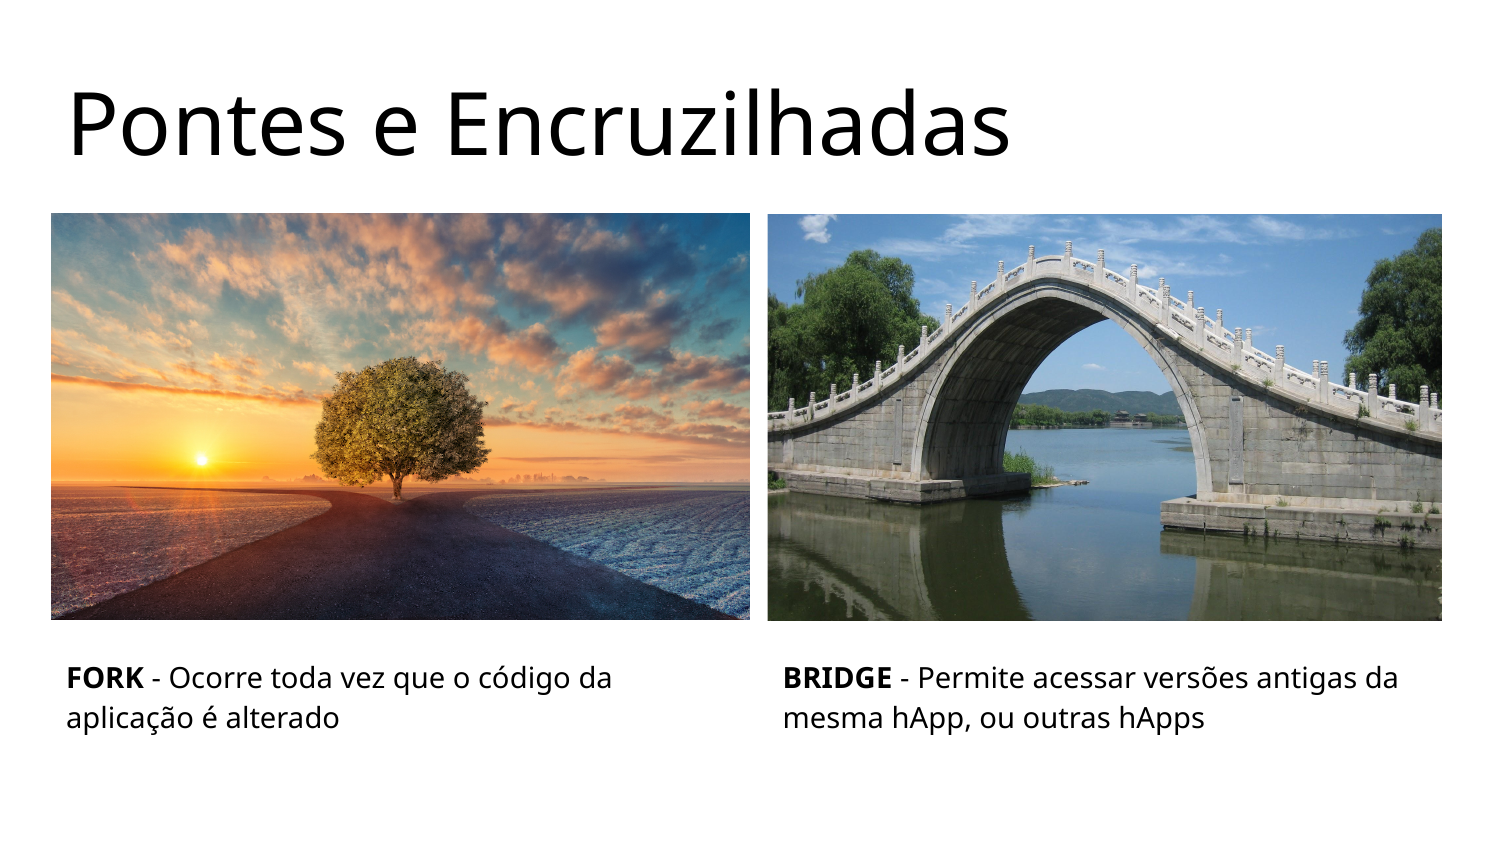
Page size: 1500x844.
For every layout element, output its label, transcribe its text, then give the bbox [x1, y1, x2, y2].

title Pontes e Encruzilhadas [51, 51, 1449, 189]
list FORK - Ocorre toda vez que o código da aplicação é alterado [51, 639, 750, 776]
list BRIDGE - Permite acessar versões antigas da mesma hApp, ou outras hApps [767, 639, 1442, 776]
picture [50, 212, 751, 620]
picture [767, 213, 1443, 621]
